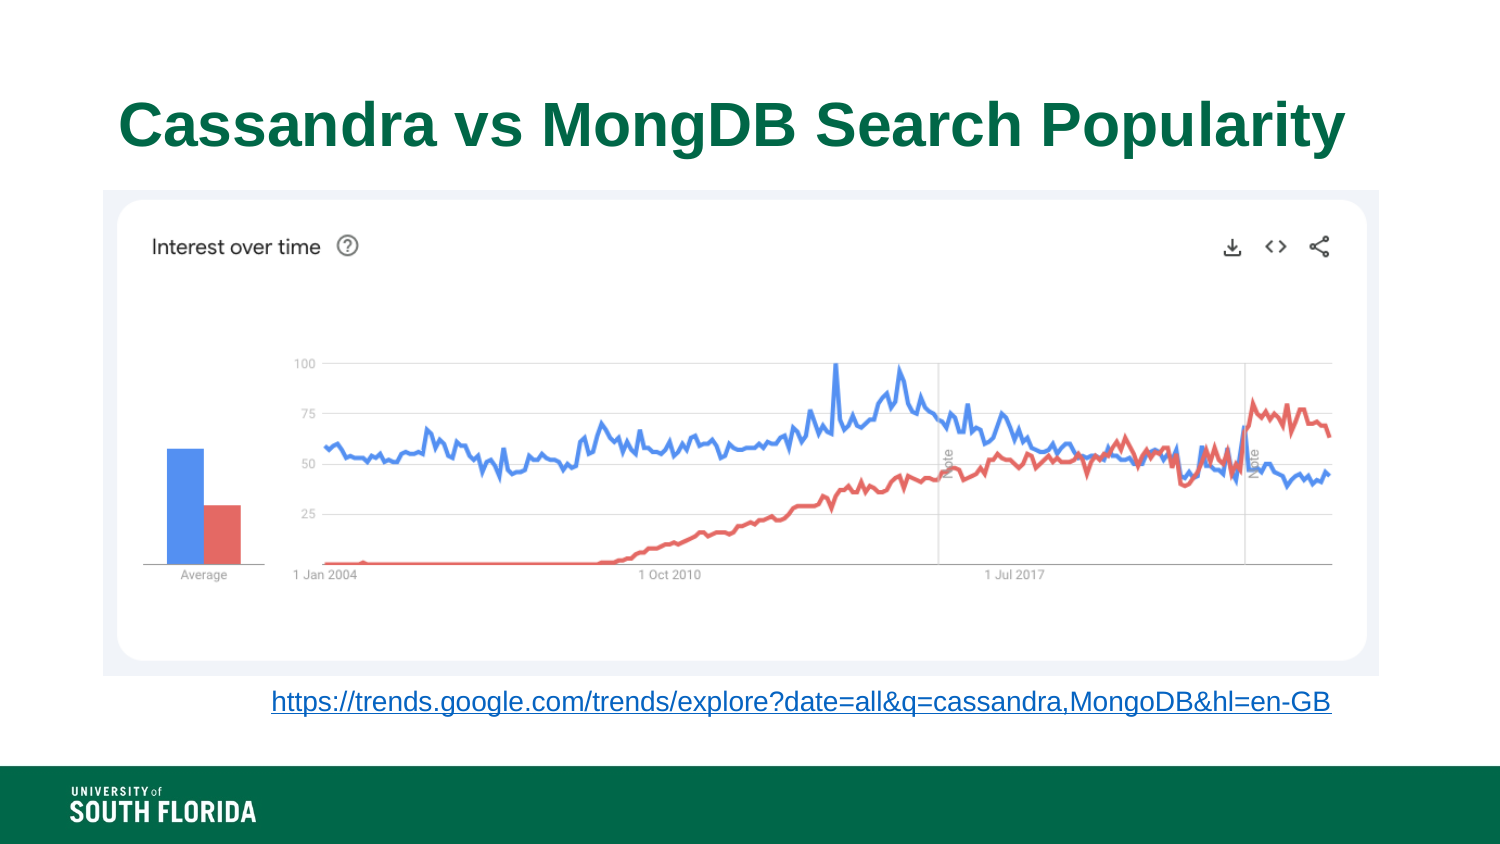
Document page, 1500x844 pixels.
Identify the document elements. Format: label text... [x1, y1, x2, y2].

picture [0, 0, 1500, 844]
title Cassandra vs MongDB Search Popularity [103, 44, 1397, 208]
text_box https://trends.google.com/trends/explore?date=all&q=cassandra,MongoDB&hl=en-GB [256, 675, 1397, 724]
